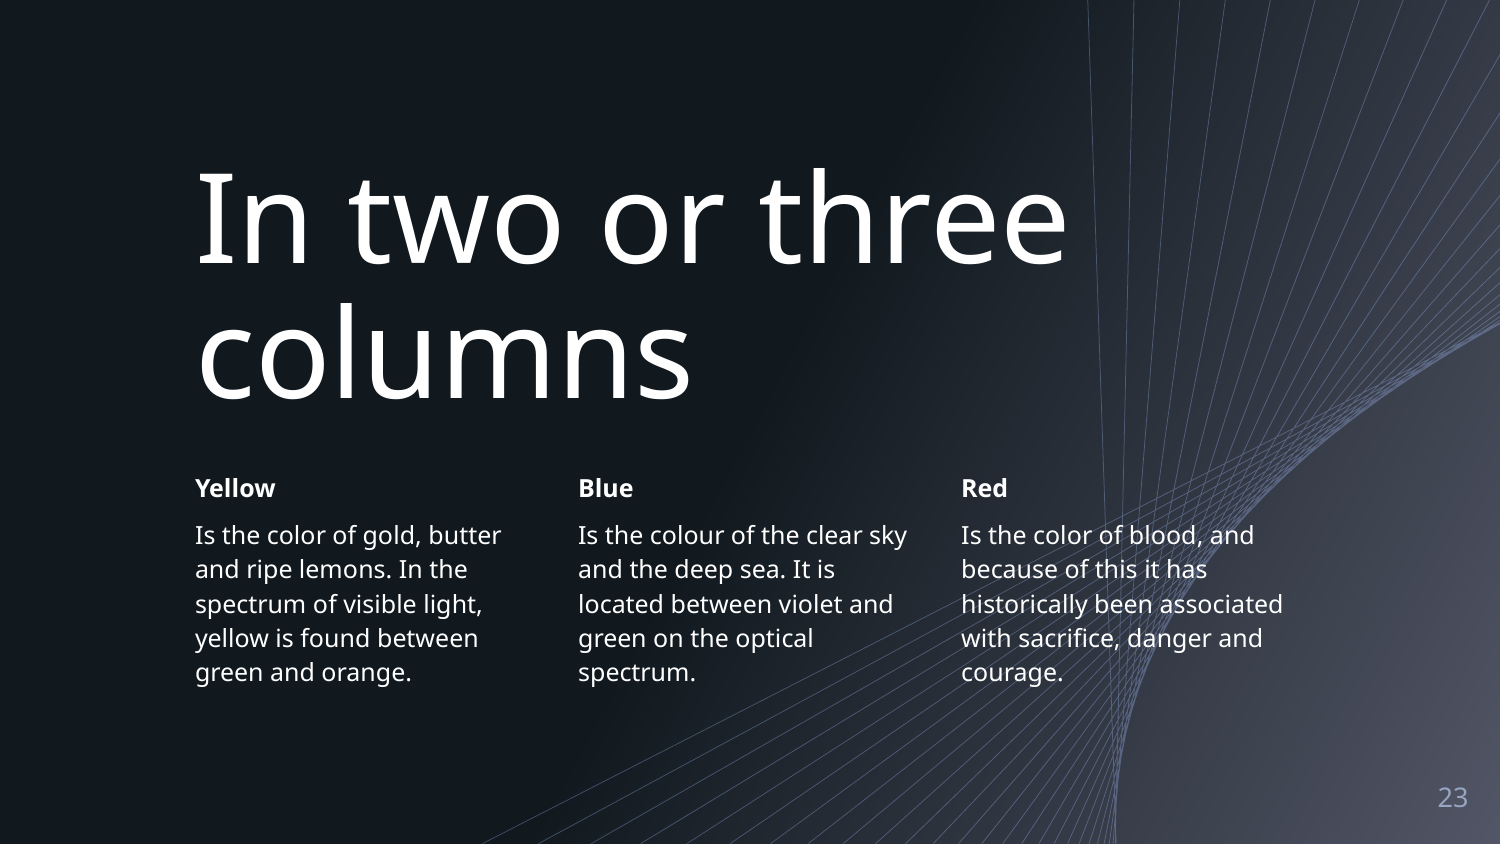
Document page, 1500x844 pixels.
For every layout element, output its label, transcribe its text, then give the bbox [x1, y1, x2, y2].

slide_number 23 [1378, 766, 1469, 832]
list Yellow Is the color of gold, butter and ripe lemons. In the spectrum of visible light, yellow is found between green and orange. [195, 467, 529, 725]
list Blue Is the colour of the clear sky and the deep sea. It is located between violet and green on the optical spectrum. [578, 467, 912, 725]
list Red Is the color of blood, and because of this it has historically been associated with sacrifice, danger and courage. [961, 467, 1295, 725]
title In two or three columns [195, 168, 1305, 426]
